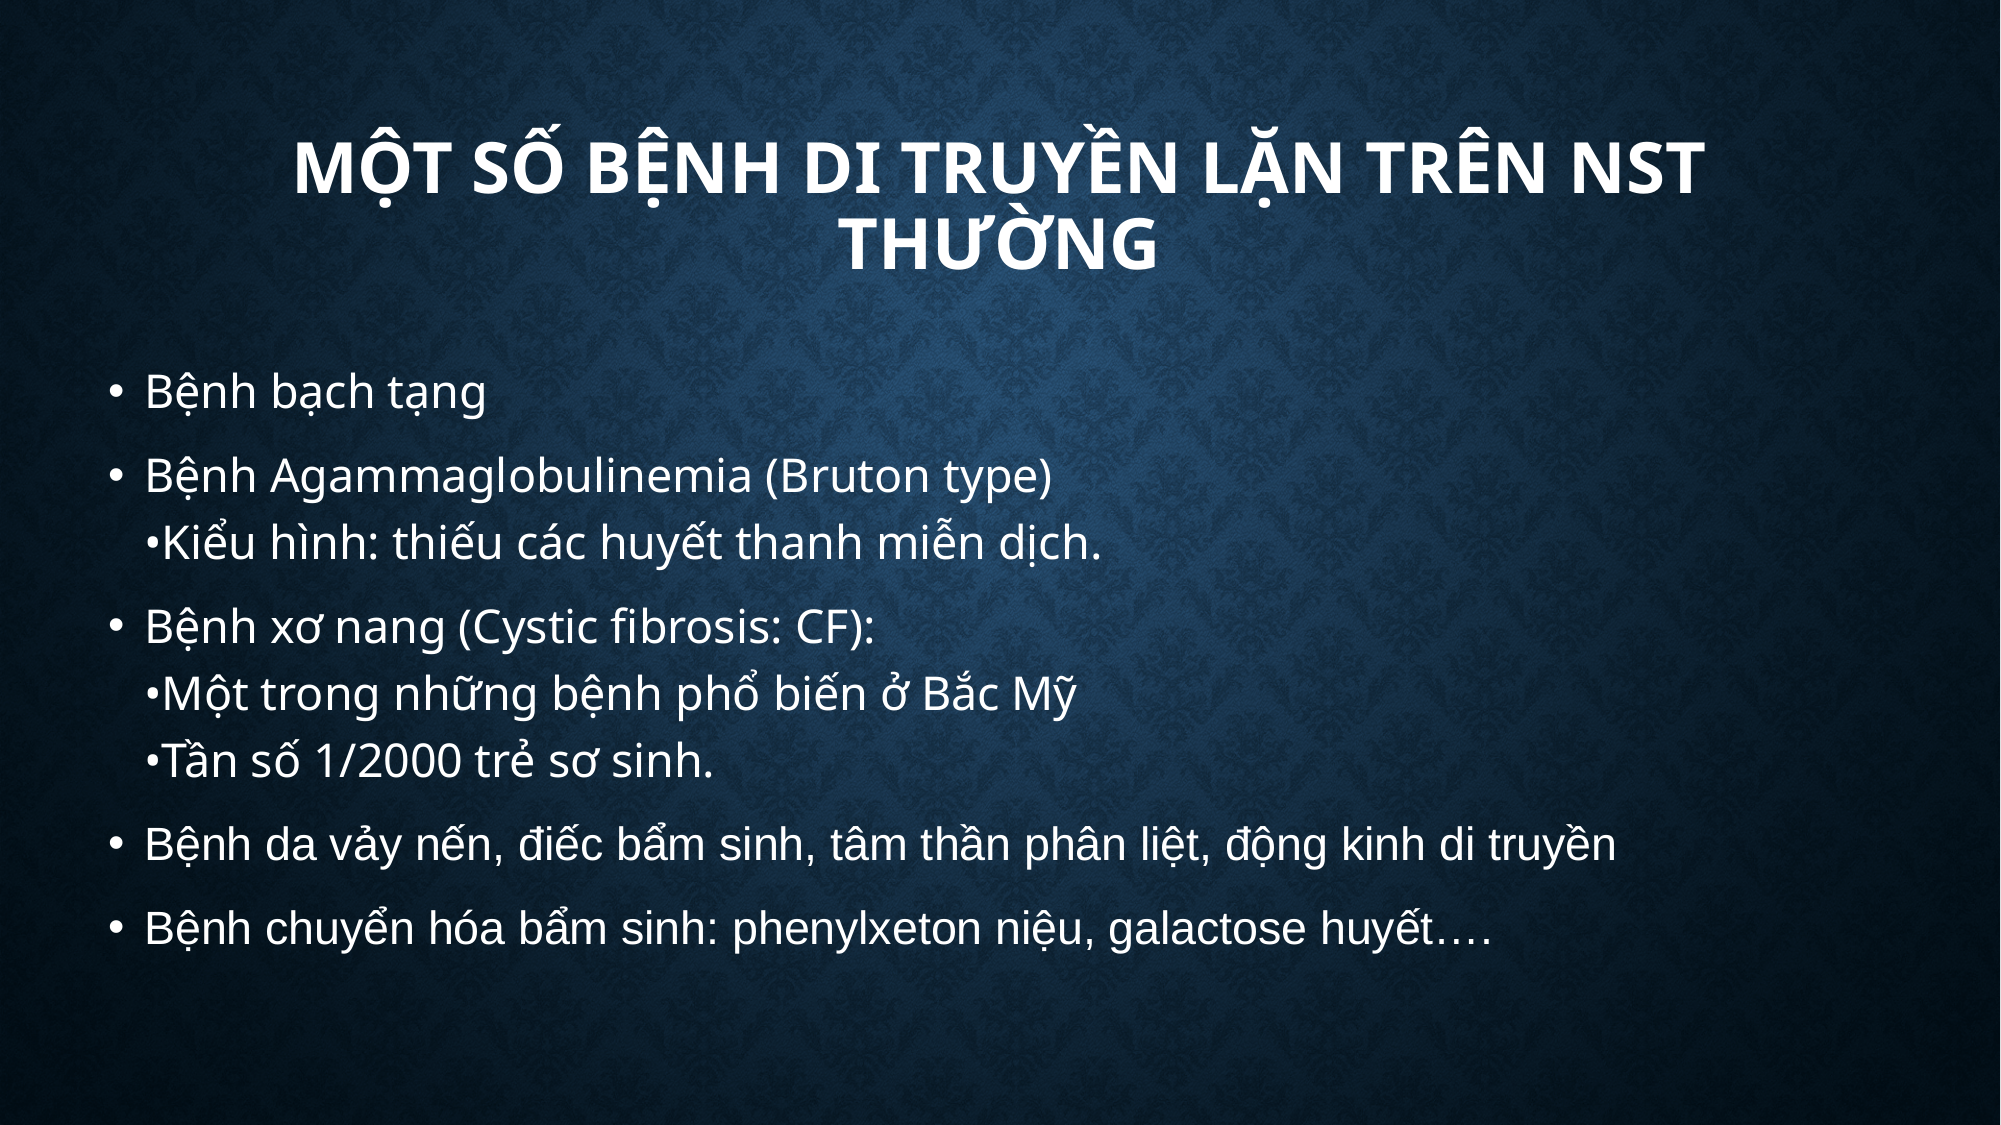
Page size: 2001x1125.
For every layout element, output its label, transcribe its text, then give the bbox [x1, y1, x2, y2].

title Một số bệnh di truyền lặn trên nst thường [149, 99, 1849, 318]
list Bệnh bạch tạng Bệnh Agammaglobulinemia (Bruton type) •Kiểu hình: thiếu các huyết thanh miễn dịch. Bệnh xơ nang (Cystic fibrosis: CF): •Một trong những bệnh phổ biến ở Bắc Mỹ •Tần số 1/2000 trẻ sơ sinh. Bệnh da vảy nến, điếc bẩm sinh, tâm thần phân liệt, động kinh di truyền Bệnh chuyển hóa bẩm sinh: phenylxeton niệu, galactose huyết…. [94, 343, 1849, 1016]
